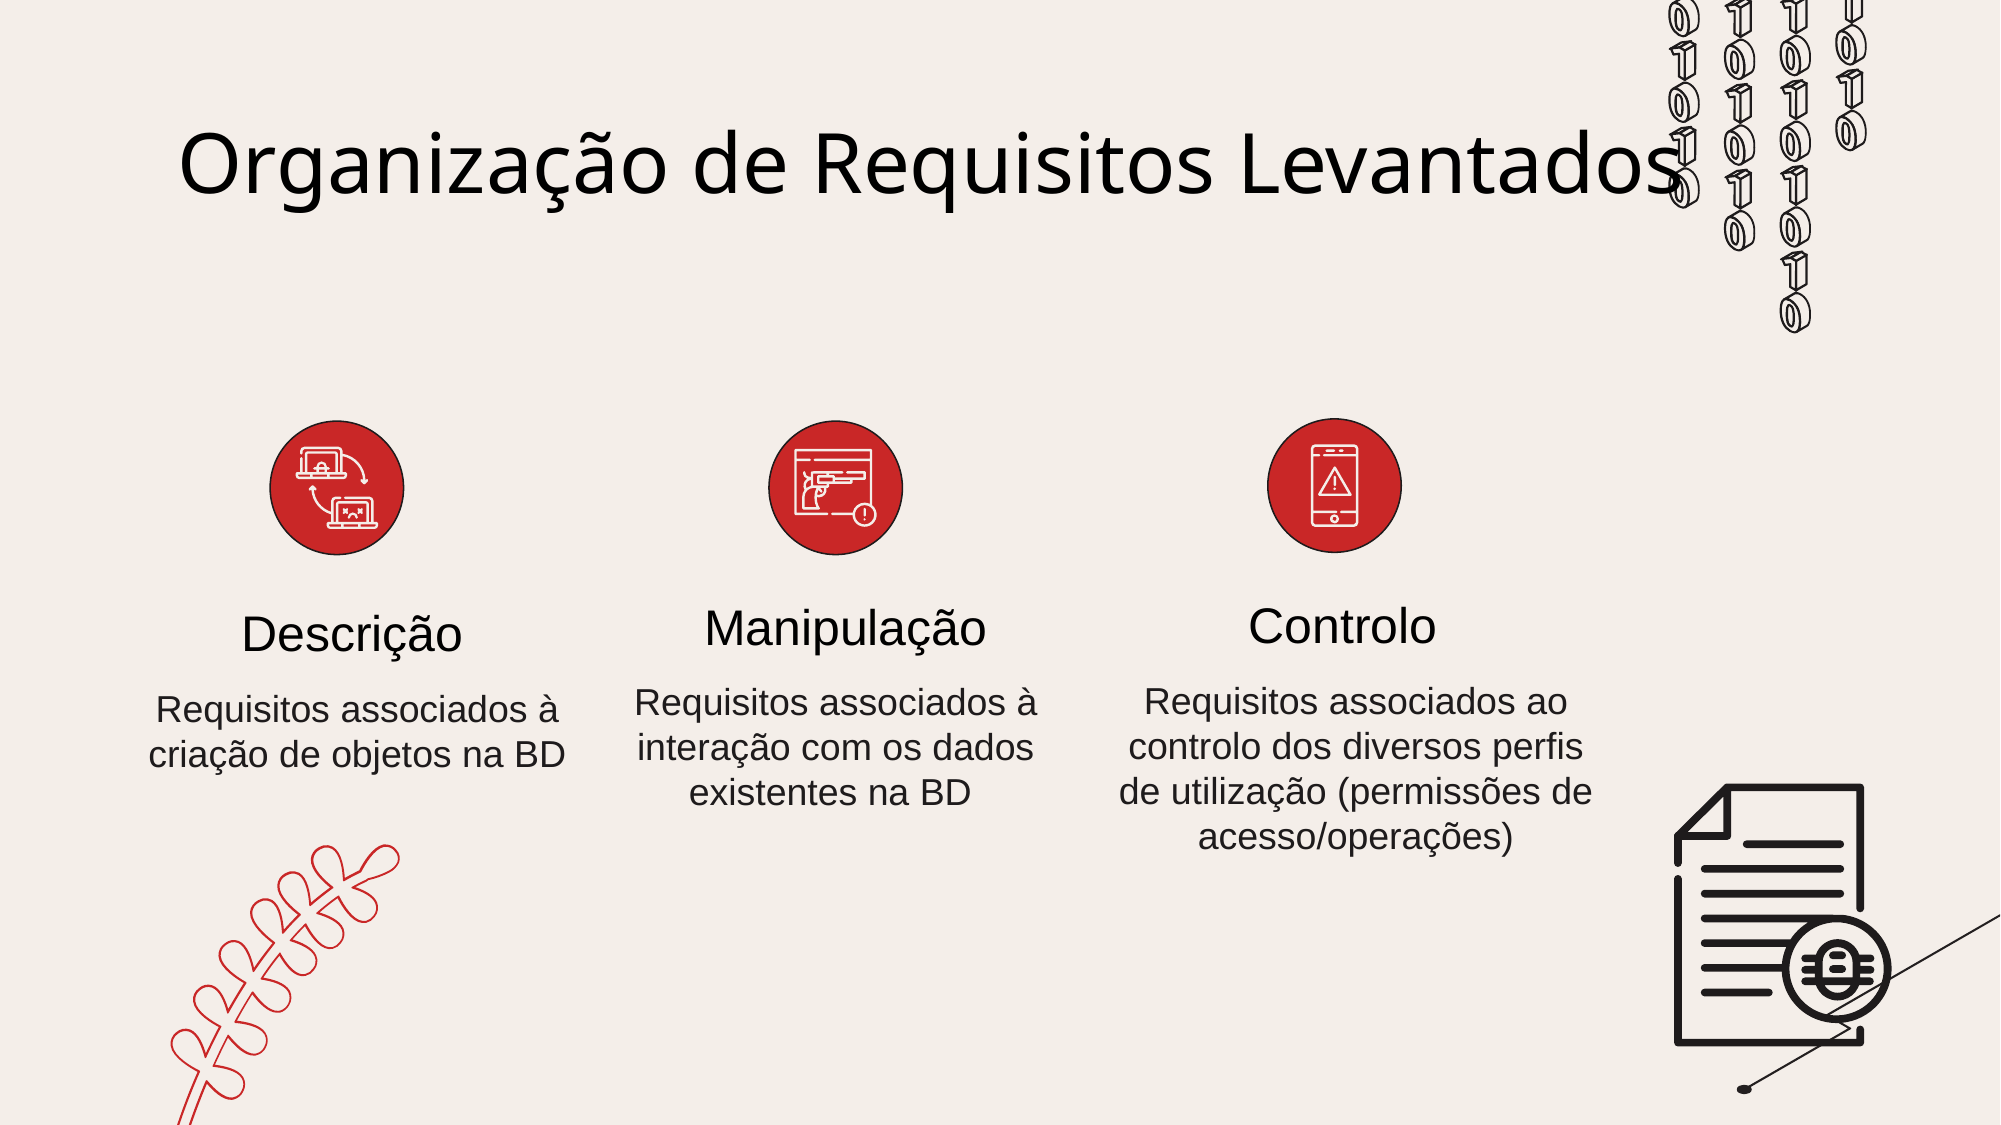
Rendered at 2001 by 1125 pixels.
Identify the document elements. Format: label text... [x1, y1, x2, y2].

text_box [768, 421, 903, 555]
text_box Requisitos associados à interação com os dados existentes na BD [552, 670, 1100, 821]
subtitle Manipulação [684, 563, 1196, 656]
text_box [794, 448, 878, 528]
title Organização de Requisitos Levantados [157, 97, 1843, 223]
text_box [1267, 418, 1402, 553]
text_box [270, 421, 404, 555]
subtitle Controlo [1228, 561, 1740, 654]
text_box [1310, 444, 1359, 528]
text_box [145, 857, 425, 1117]
text_box Requisitos associados à criação de objetos na BD [124, 677, 552, 783]
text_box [295, 446, 379, 530]
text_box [1673, 783, 1896, 1047]
subtitle Descrição [221, 570, 733, 662]
text_box Requisitos associados ao controlo dos diversos perfis de utilização (permissões de acesso/operações) [1100, 669, 1612, 865]
